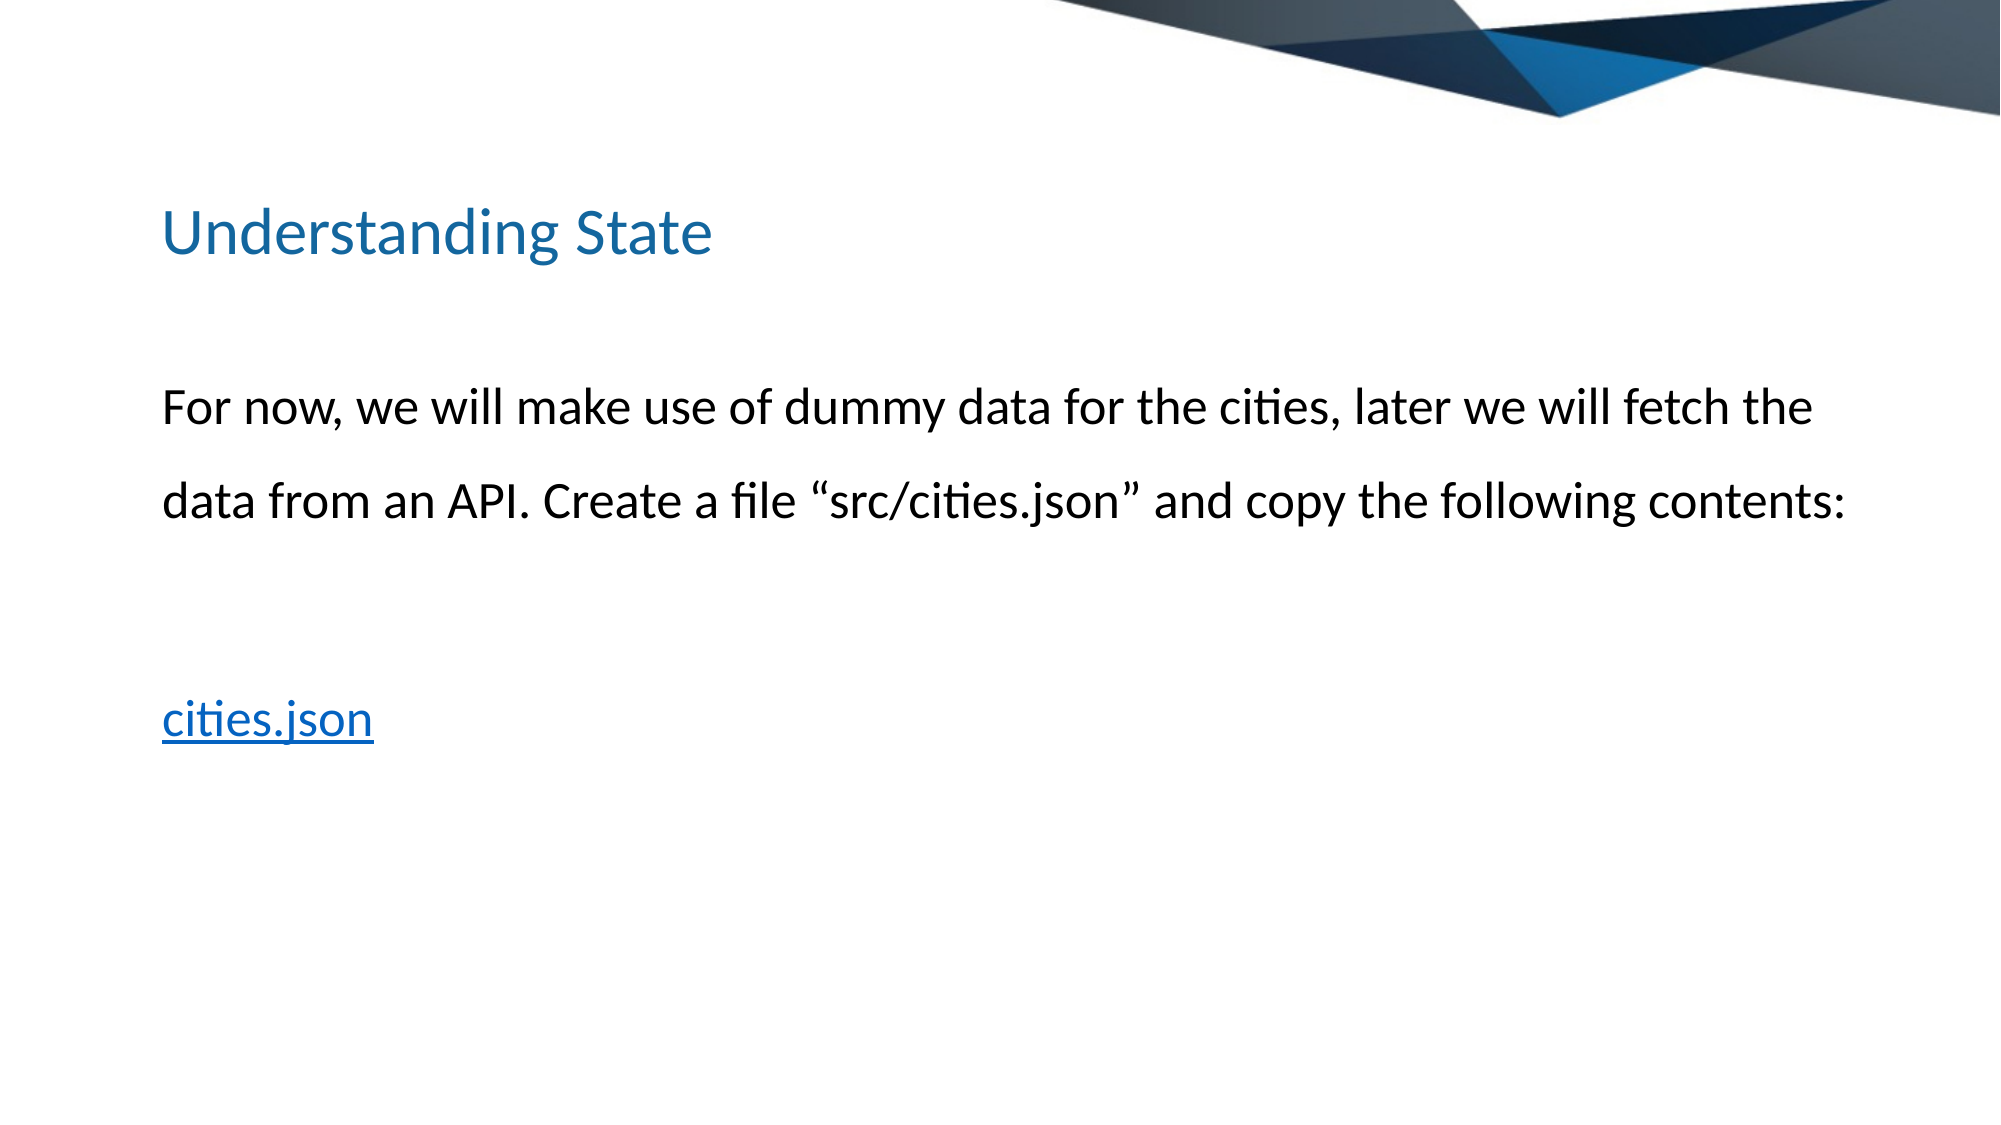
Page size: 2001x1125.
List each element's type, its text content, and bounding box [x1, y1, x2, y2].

text_box Understanding State [146, 180, 1863, 276]
subtitle For now, we will make use of dummy data for the cities, later we will fetch the data from an API. Create a file “src/cities.json” and copy the following contents: cities.json [146, 332, 1863, 1059]
picture [0, 0, 2000, 125]
